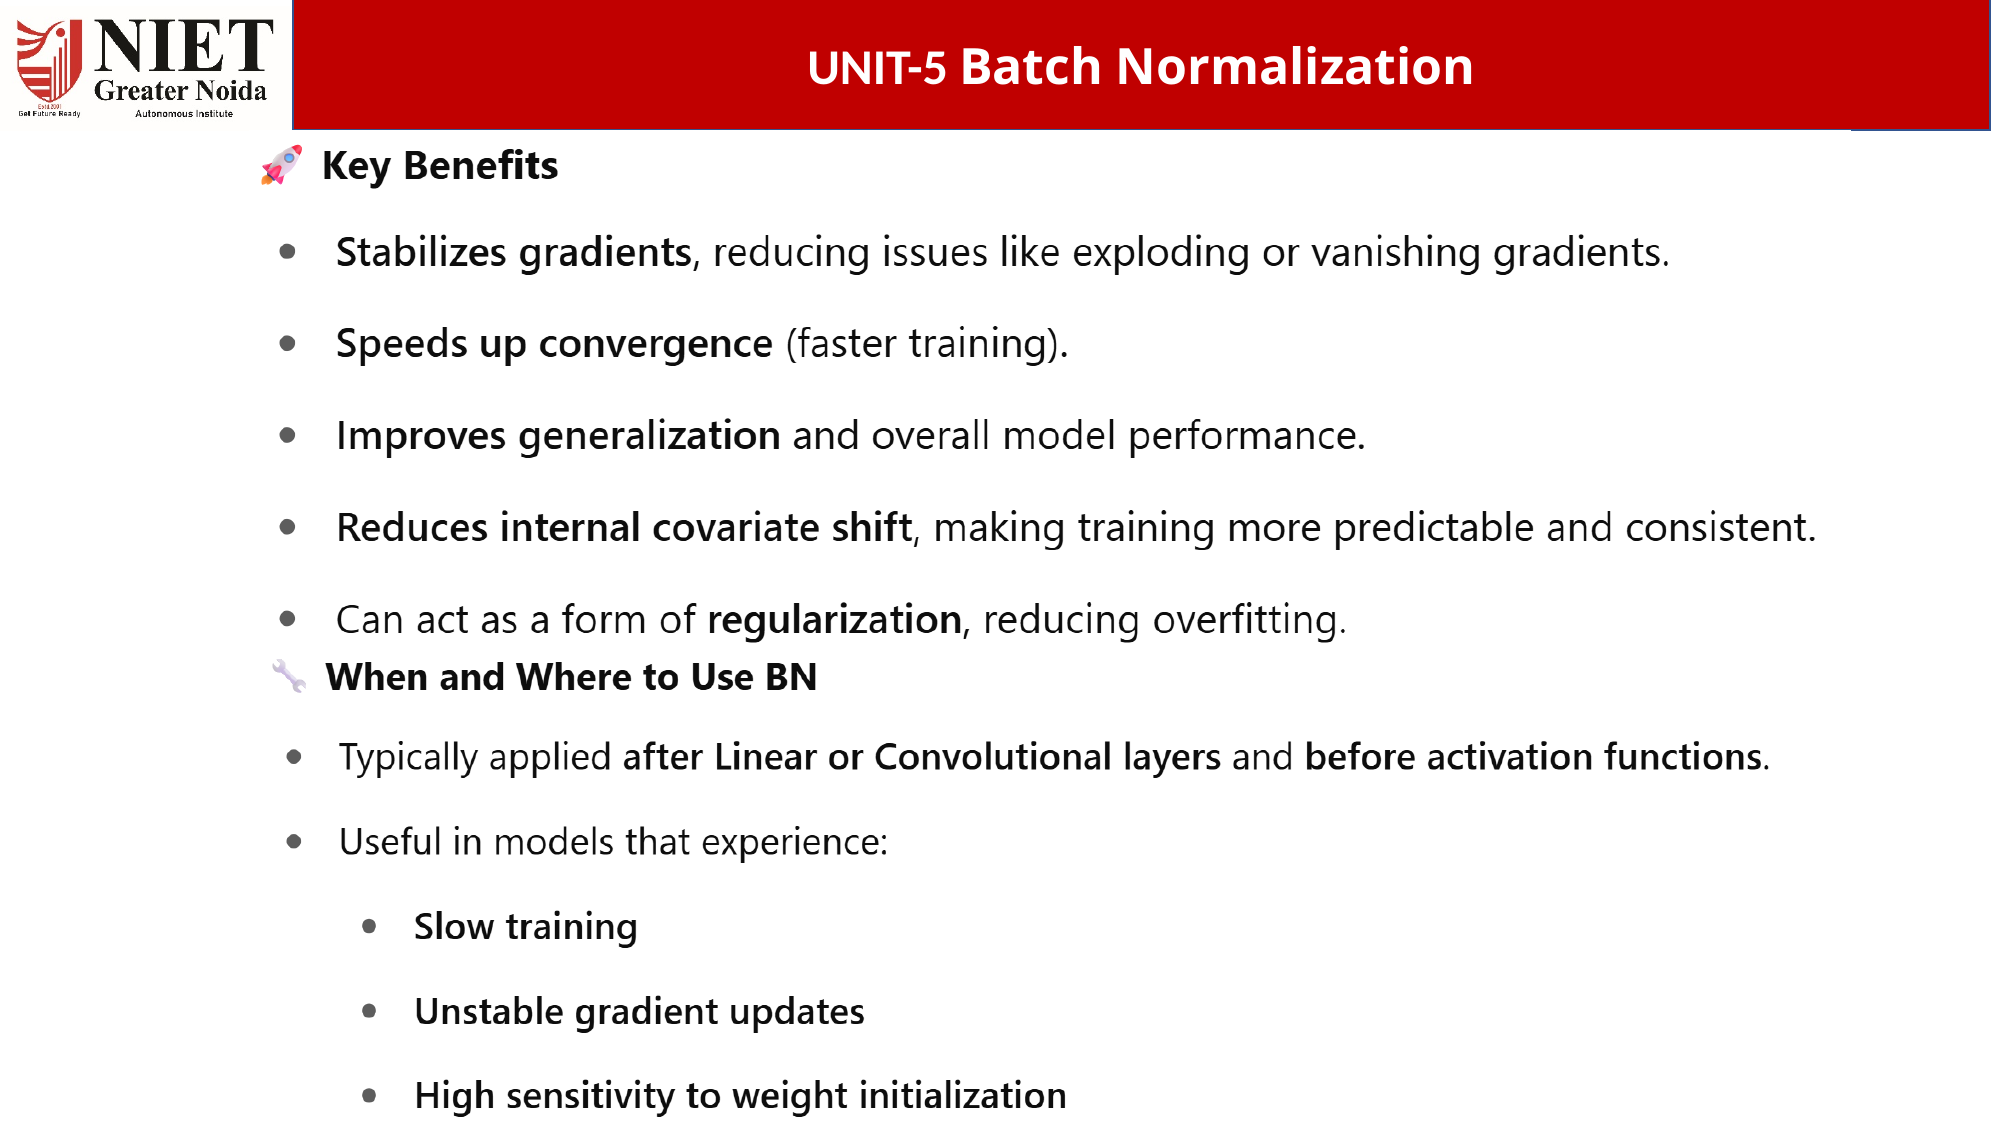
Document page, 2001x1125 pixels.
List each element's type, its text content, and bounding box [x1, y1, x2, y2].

picture [0, 6, 1851, 1119]
text_box UNIT-5 Batch Normalization [292, 0, 1991, 131]
